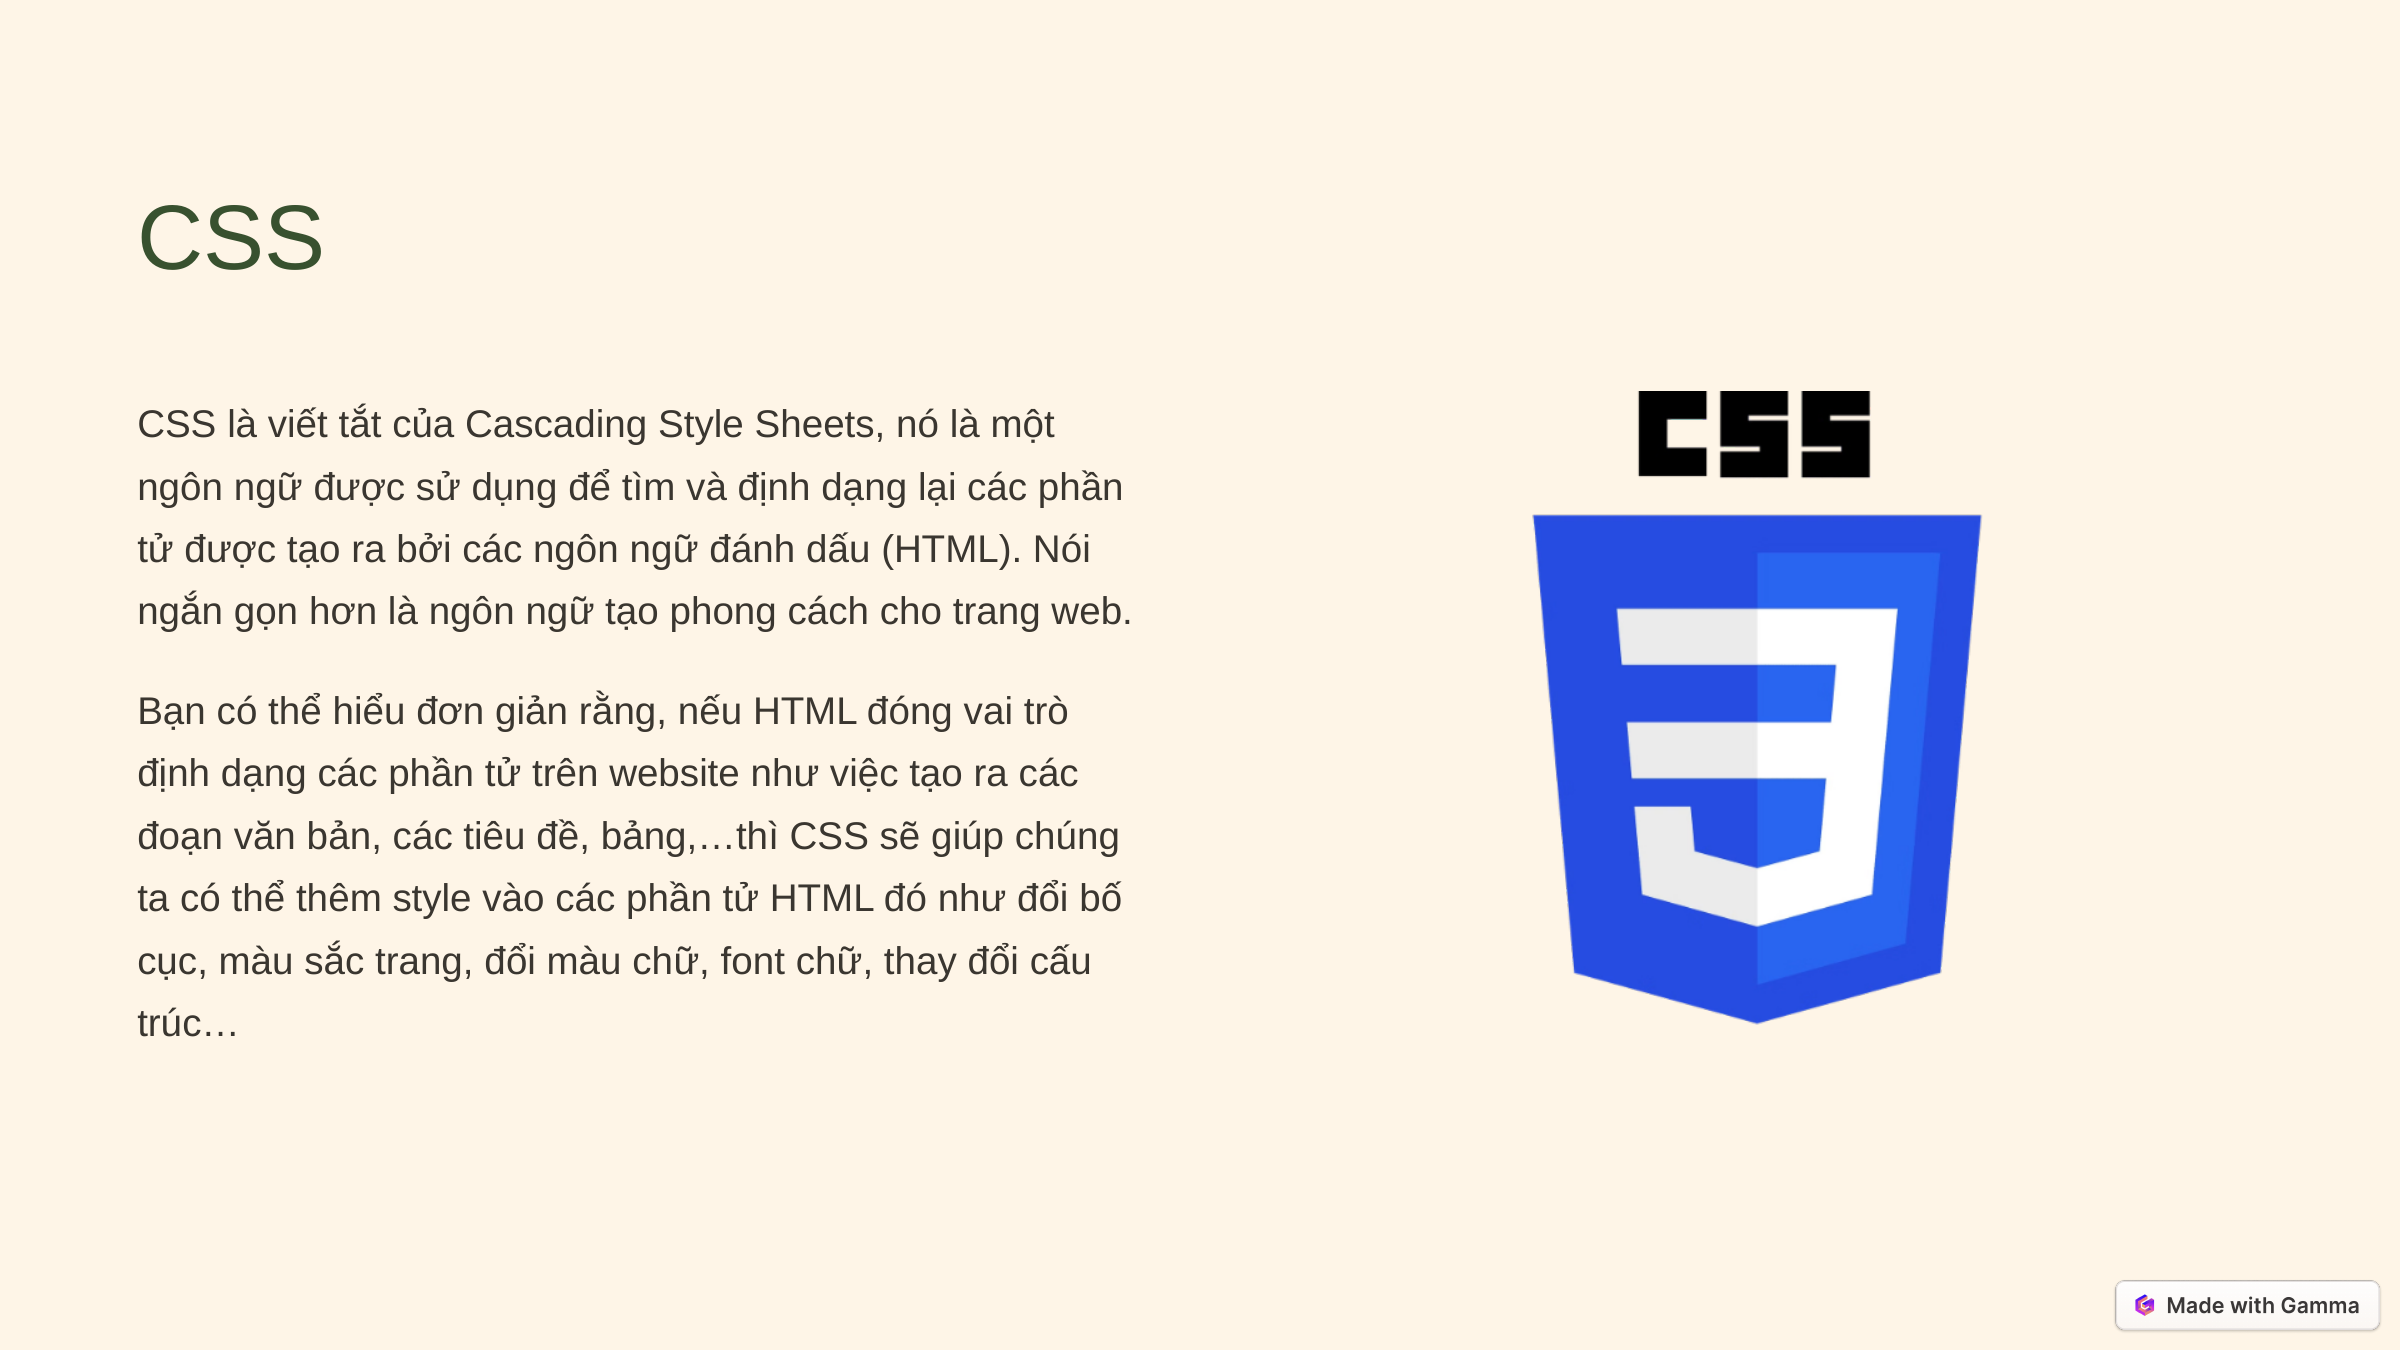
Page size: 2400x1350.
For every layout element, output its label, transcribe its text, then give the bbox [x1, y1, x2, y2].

text_box CSS [137, 173, 1062, 289]
picture [1249, 391, 2264, 1026]
text_box CSS là viết tắt của Cascading Style Sheets, nó là một ngôn ngữ được sử dụng để tìm và định dạng lại các phần tử được tạo ra bởi các ngôn ngữ đánh dấu (HTML). Nói ngắn gọn hơn là ngôn ngữ tạo phong cách cho trang web. [137, 382, 1152, 635]
picture [2106, 1271, 2389, 1339]
text_box Bạn có thể hiểu đơn giản rằng, nếu HTML đóng vai trò định dạng các phần tử trên website như việc tạo ra các đoạn văn bản, các tiêu đề, bảng,…thì CSS sẽ giúp chúng ta có thể thêm style vào các phần tử HTML đó như đổi bố cục, màu sắc trang, đổi màu chữ, font chữ, thay đổi cấu trúc… [137, 669, 1152, 984]
